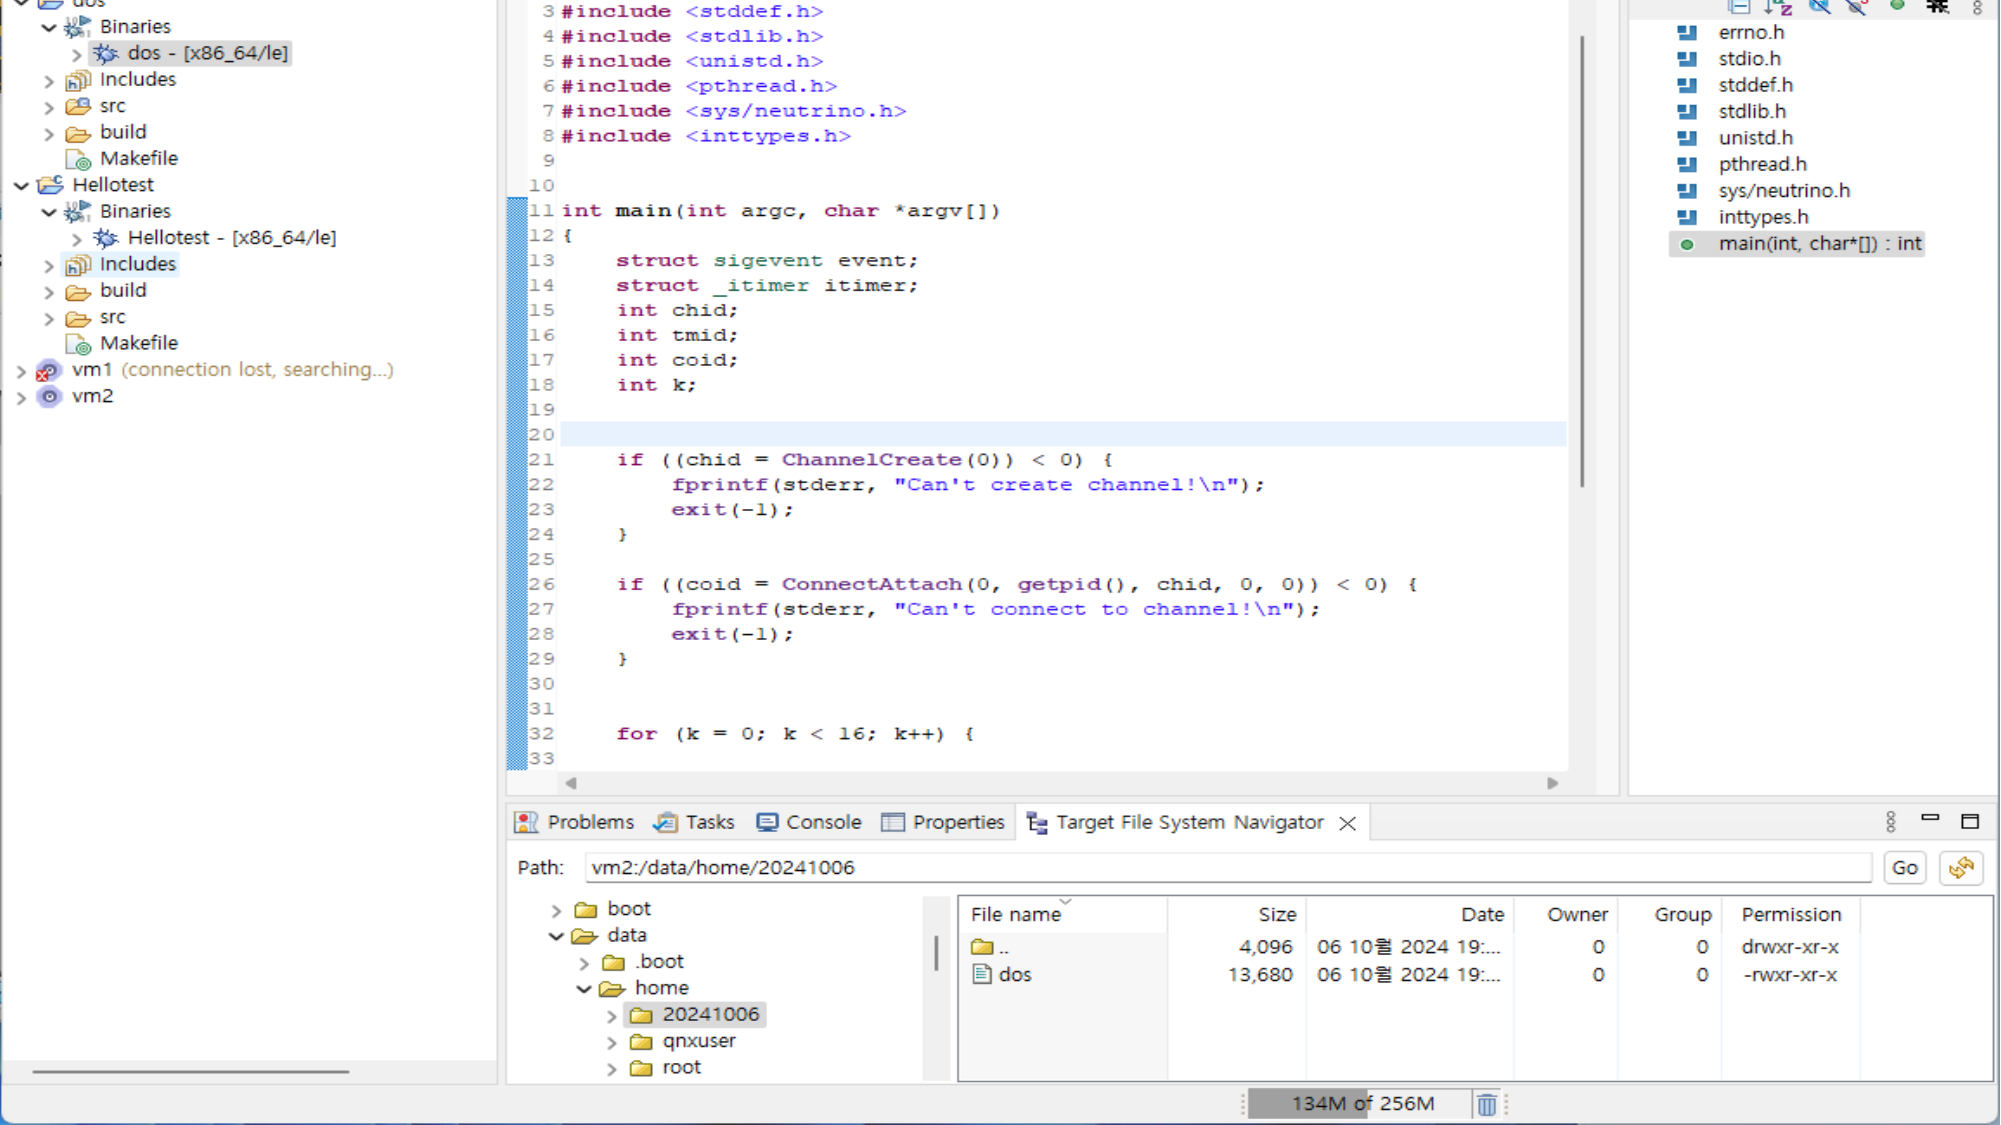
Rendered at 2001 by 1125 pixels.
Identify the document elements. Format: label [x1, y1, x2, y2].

list [0, 0, 2000, 1125]
